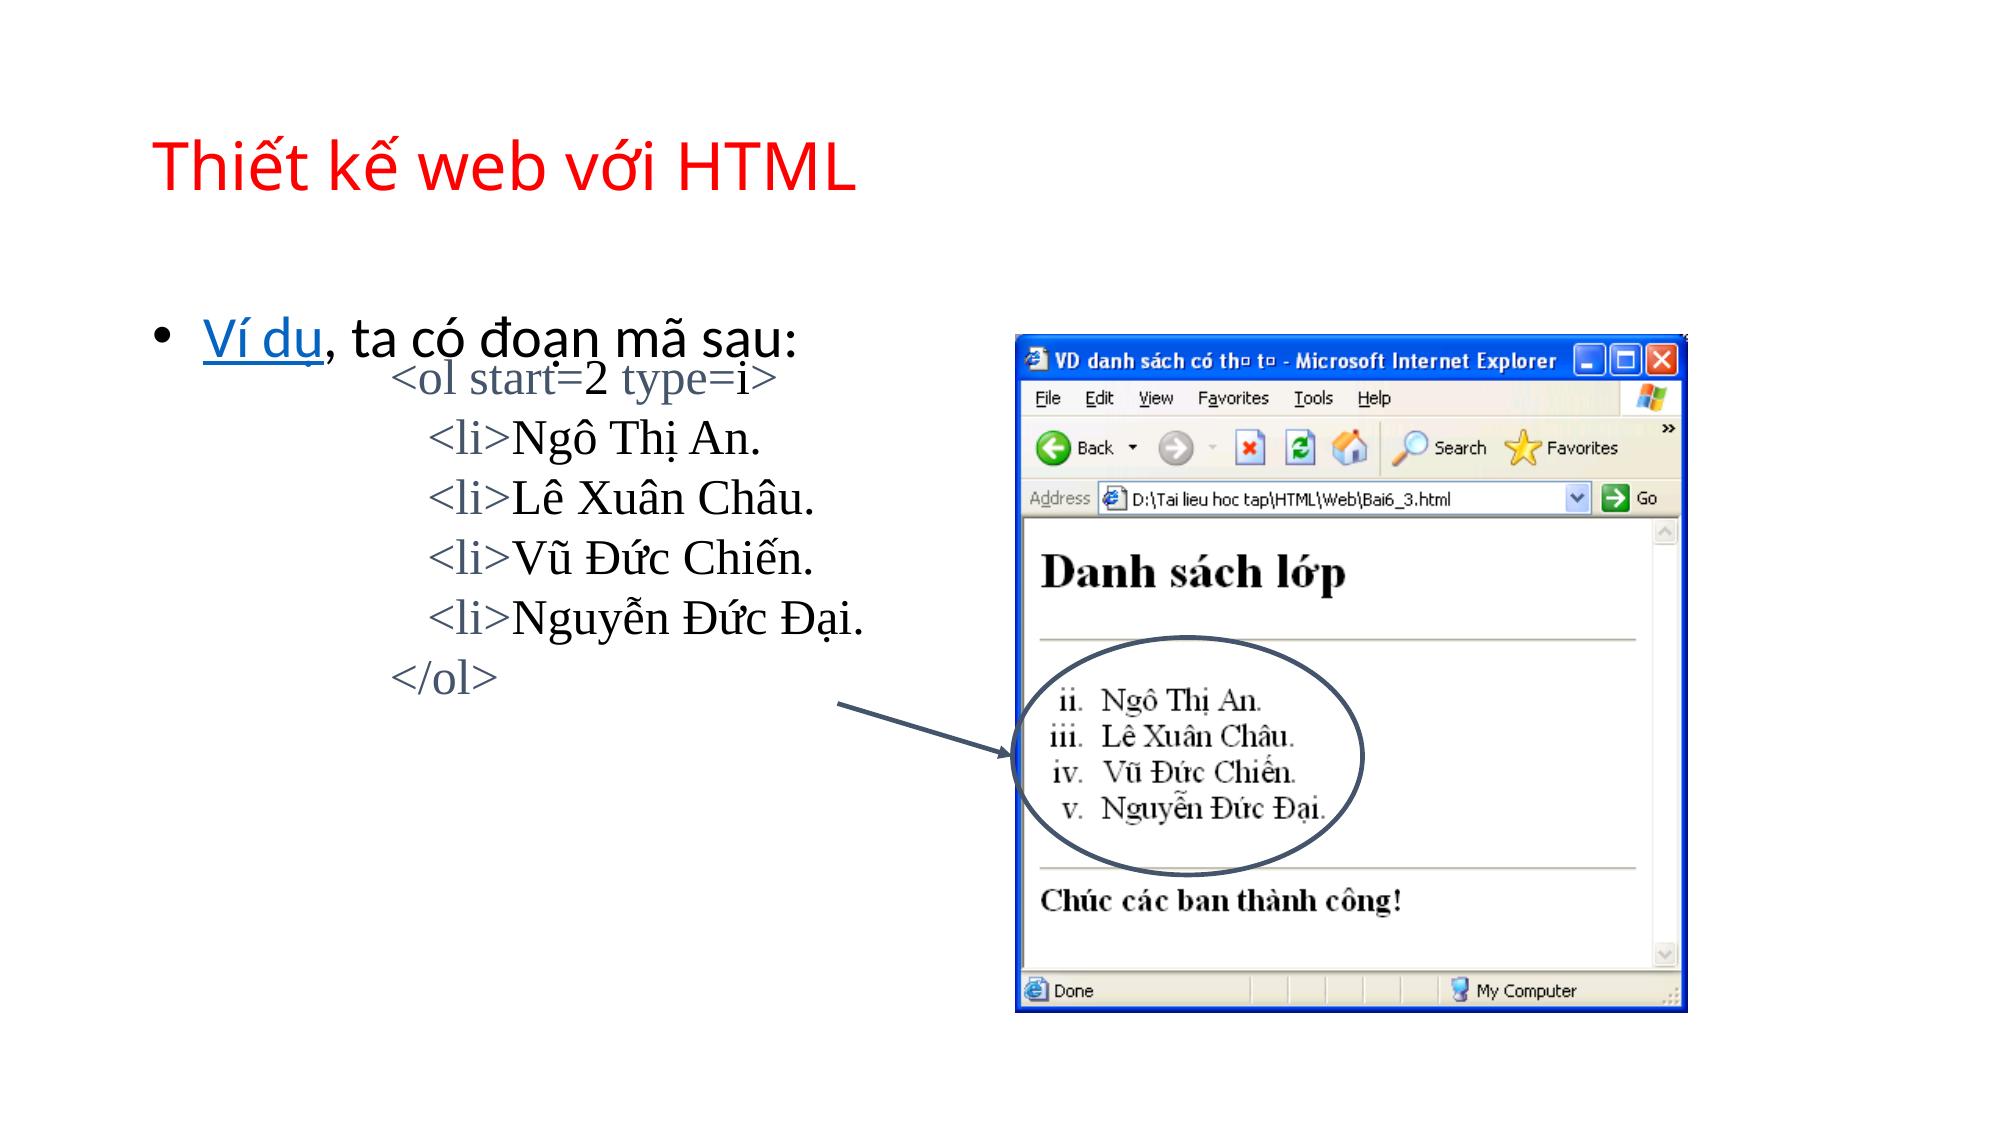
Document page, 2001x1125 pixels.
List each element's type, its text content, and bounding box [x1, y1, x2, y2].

picture [1015, 334, 1688, 1013]
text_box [837, 637, 1363, 875]
text_box <ol start=2 type=i> <li>Ngô Thị An. <li>Lê Xuân Châu. <li>Vũ Đức Chiến. <li>Nguyễn Đức Đại. </ol> [374, 337, 1015, 713]
title Thiết kế web với HTML [137, 59, 1863, 278]
list Ví dụ, ta có đoạn mã sau: [137, 299, 1863, 1014]
